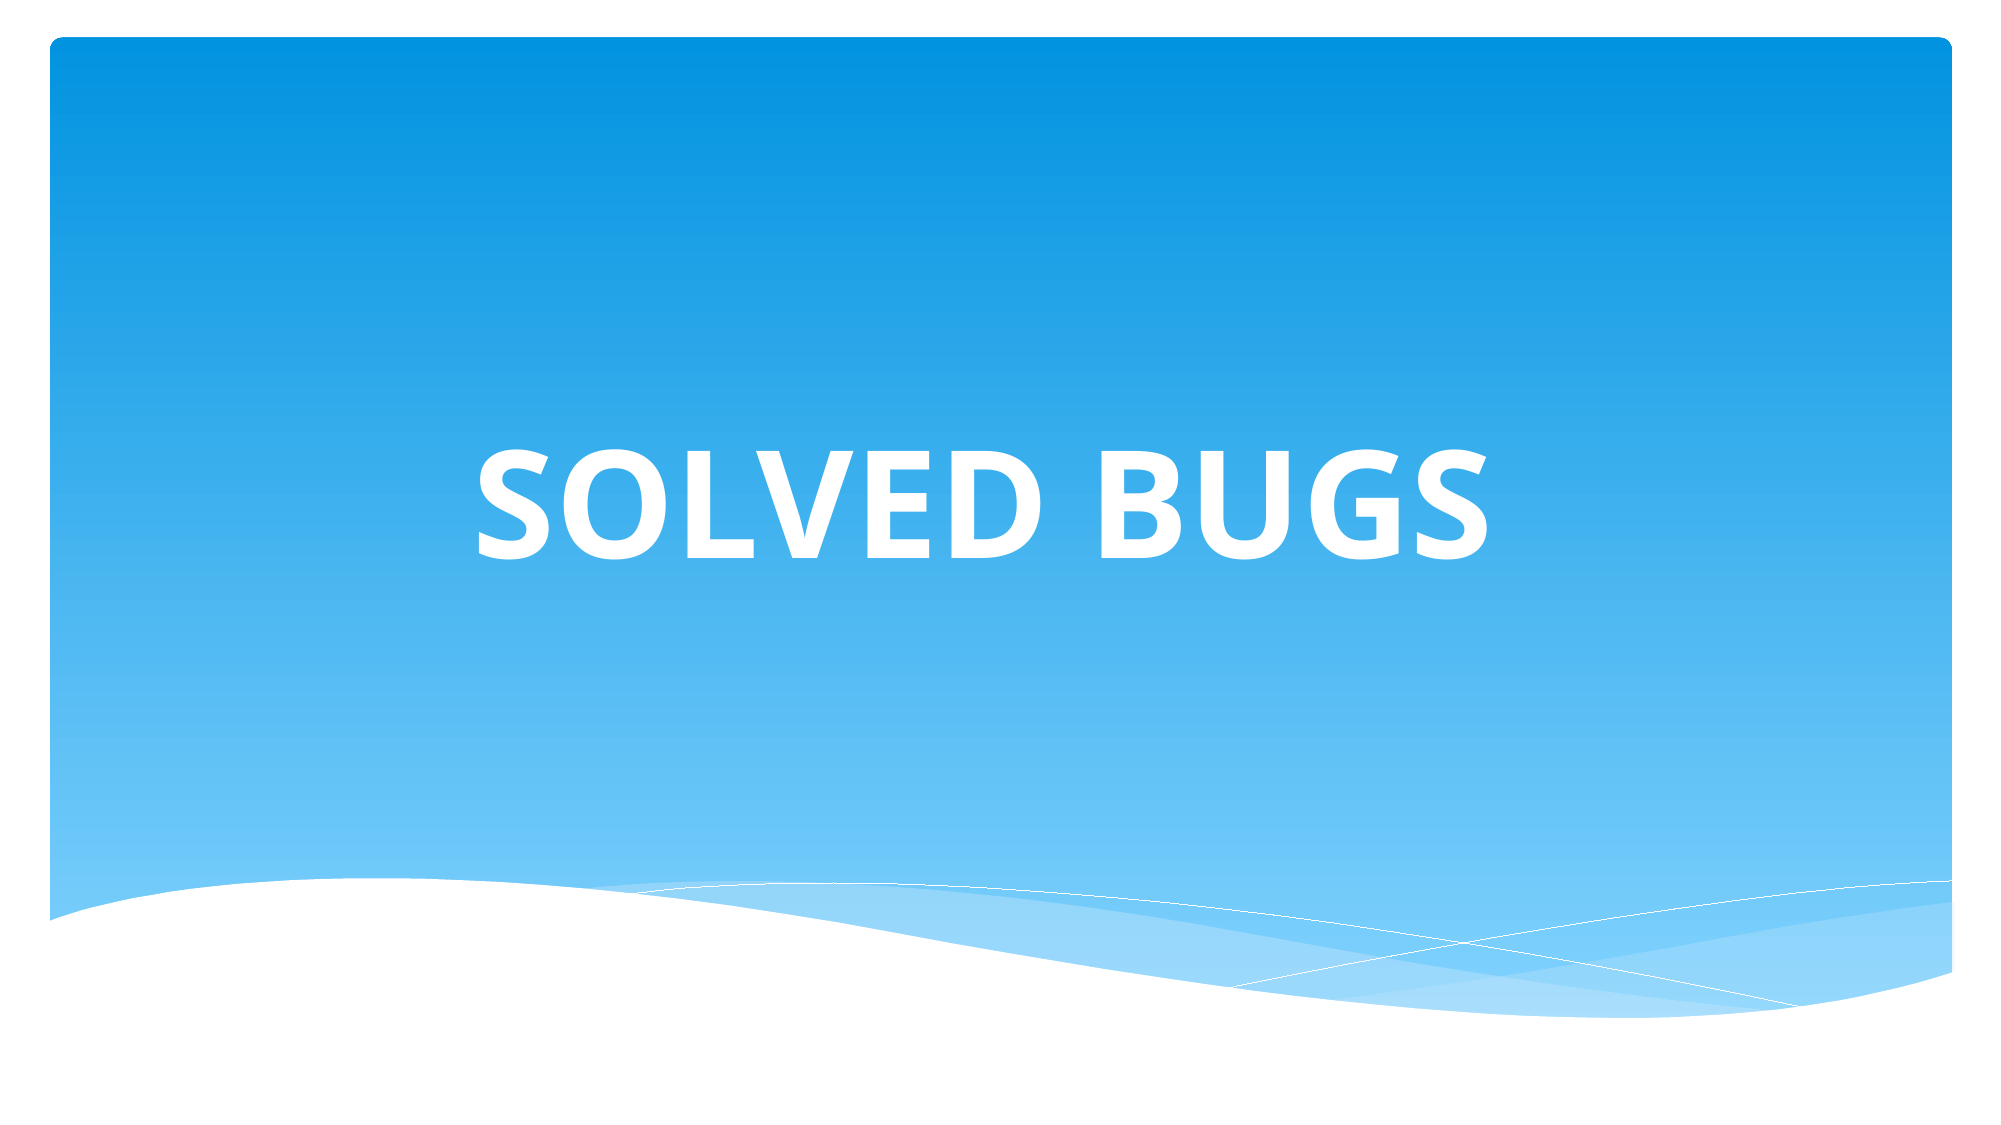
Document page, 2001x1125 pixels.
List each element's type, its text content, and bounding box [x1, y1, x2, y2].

subtitle SOLVED BUGS [226, 401, 1741, 672]
title [150, 262, 1850, 555]
